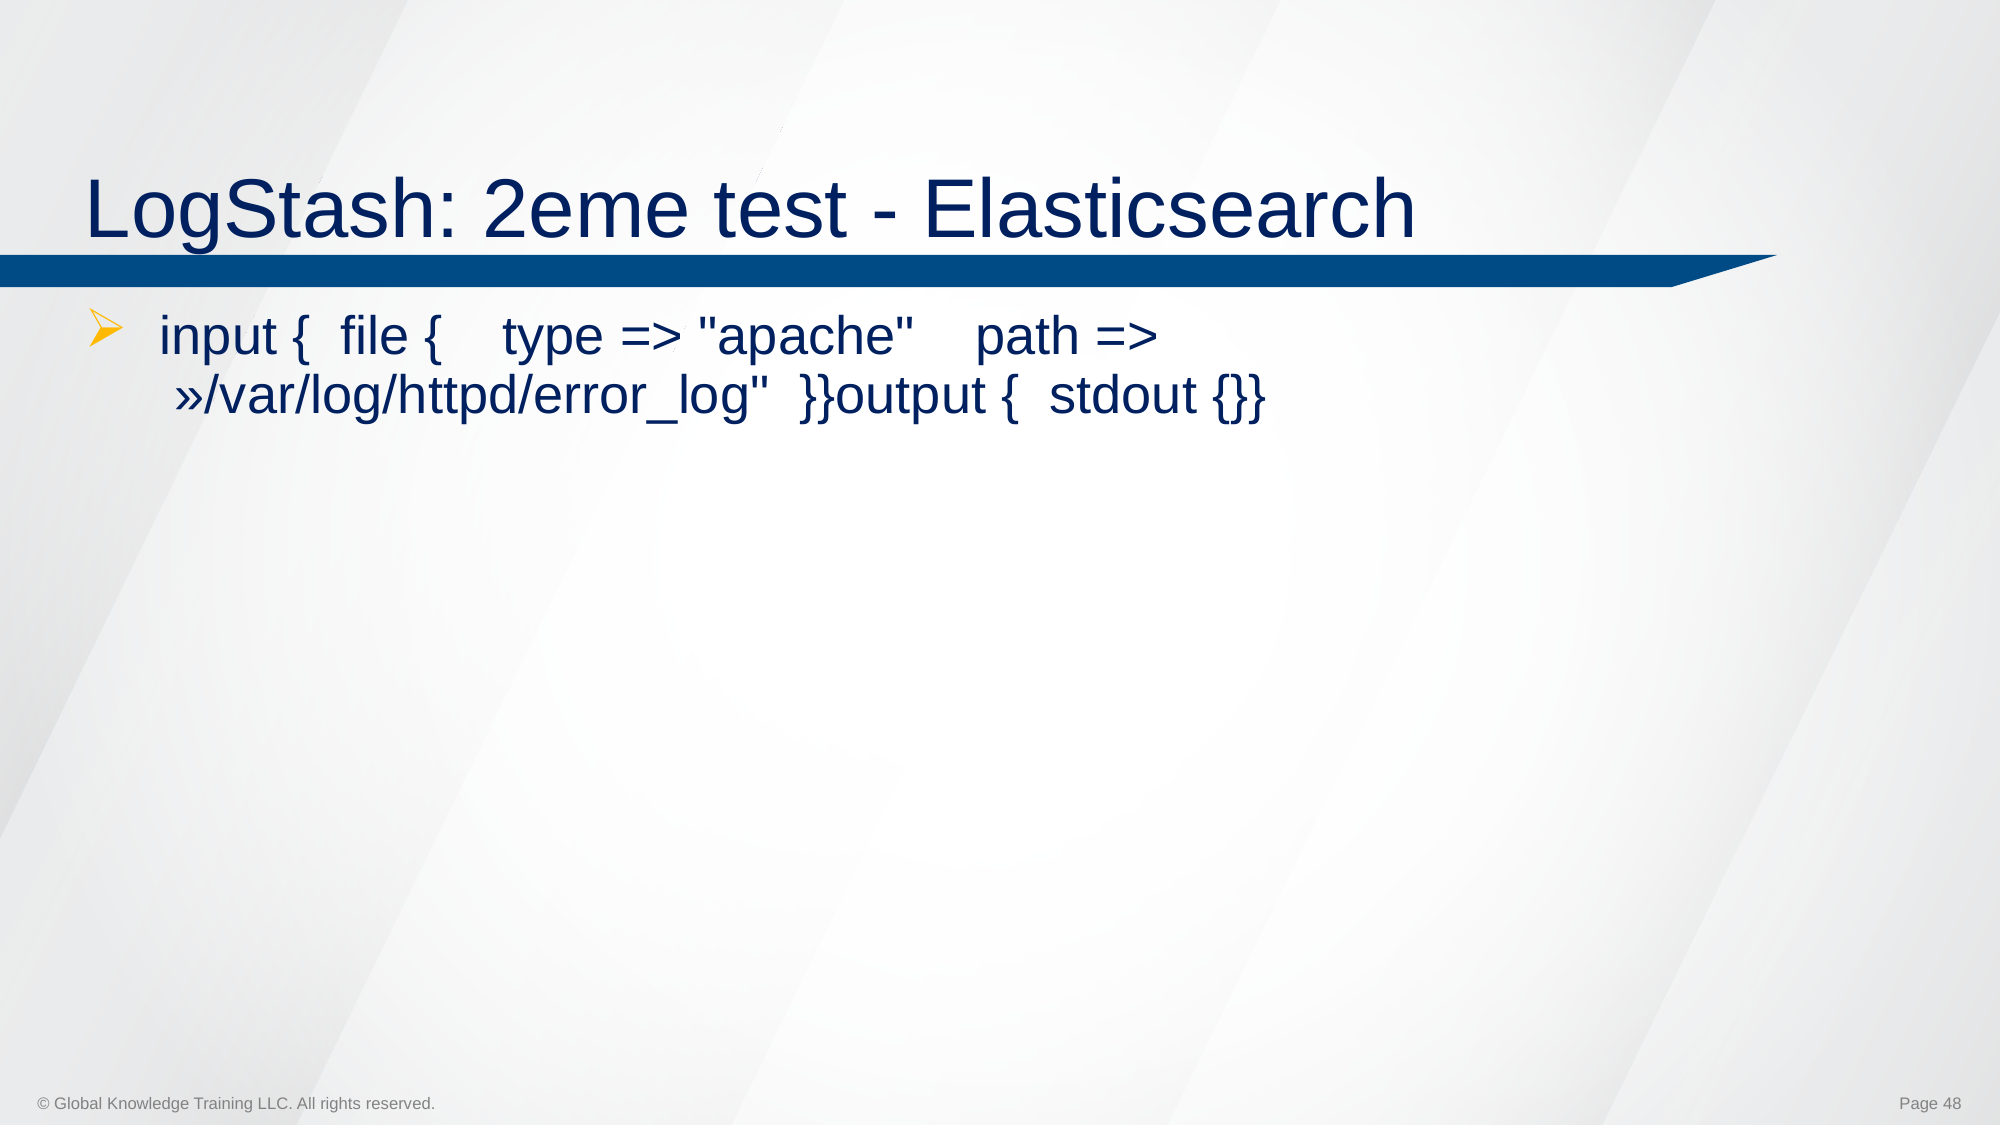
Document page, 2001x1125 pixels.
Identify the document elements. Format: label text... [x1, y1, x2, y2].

list input { file { type => "apache" path => »/var/log/httpd/error_log" }}output { stdout {}} [84, 308, 1920, 1088]
title LogStash: 2eme test - Elasticsearch [84, 46, 1678, 264]
